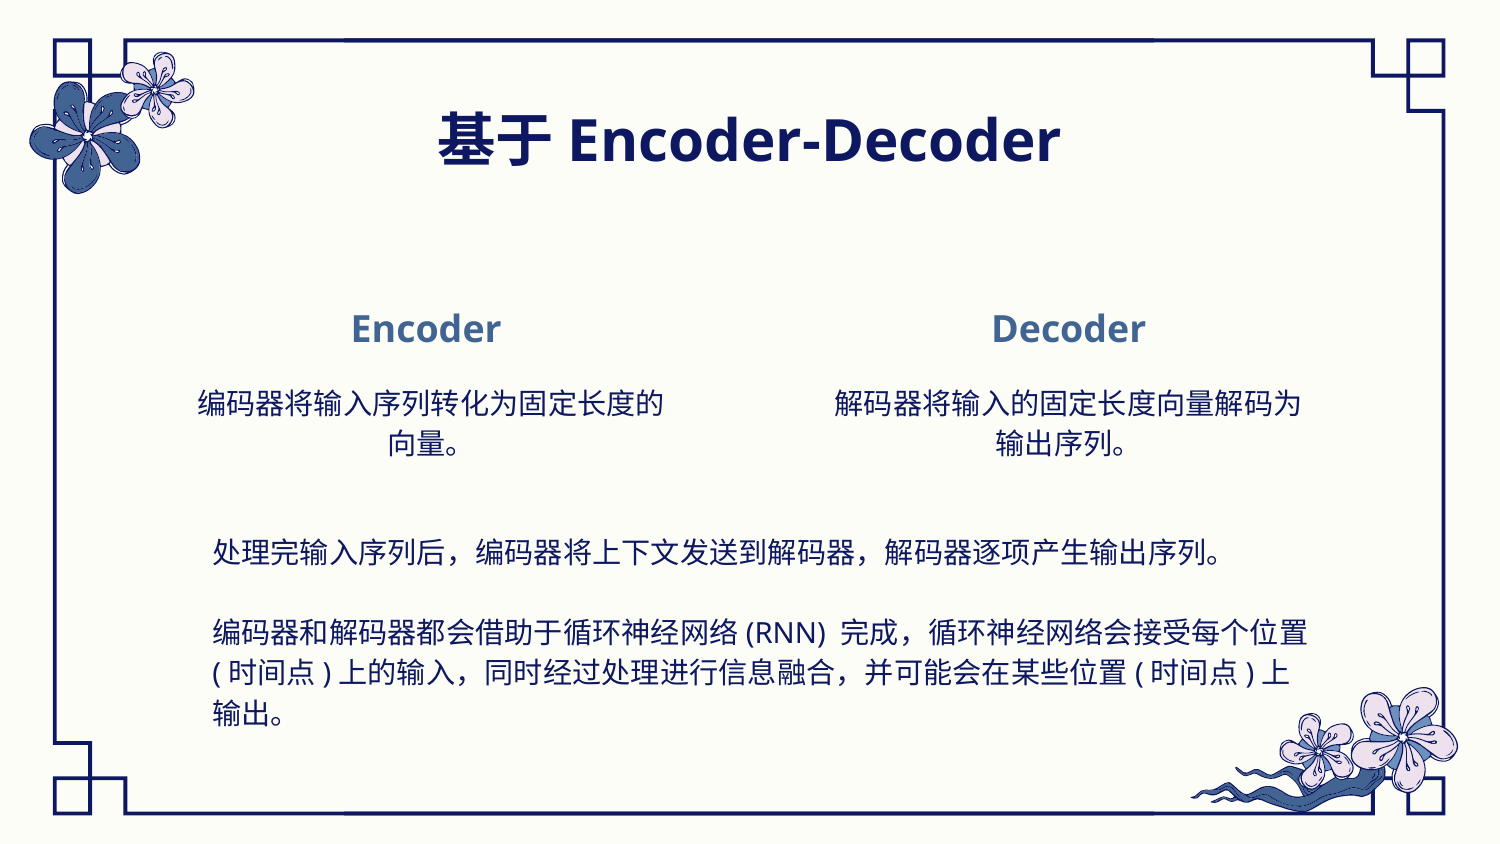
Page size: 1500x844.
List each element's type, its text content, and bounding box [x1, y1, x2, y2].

title 基于Encoder-Decoder [116, 88, 1383, 187]
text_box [102, 36, 207, 141]
subtitle 编码器将输入序列转化为固定长度的向量。 [174, 364, 688, 498]
title Decoder [812, 291, 1326, 364]
title Encoder [174, 291, 688, 364]
text_box 处理完输入序列后，编码器将上下文发送到解码器，解码器逐项产生输出序列。 编码器和解码器都会借助于循环神经网络(RNN) 完成，循环神经网络会接受每个位置(时间点)上的输入，同时经过处理进行信息融合，并可能会在某些位置(时间点)上输出。 [197, 514, 1328, 724]
subtitle 解码器将输入的固定长度向量解码为输出序列。 [812, 364, 1326, 498]
